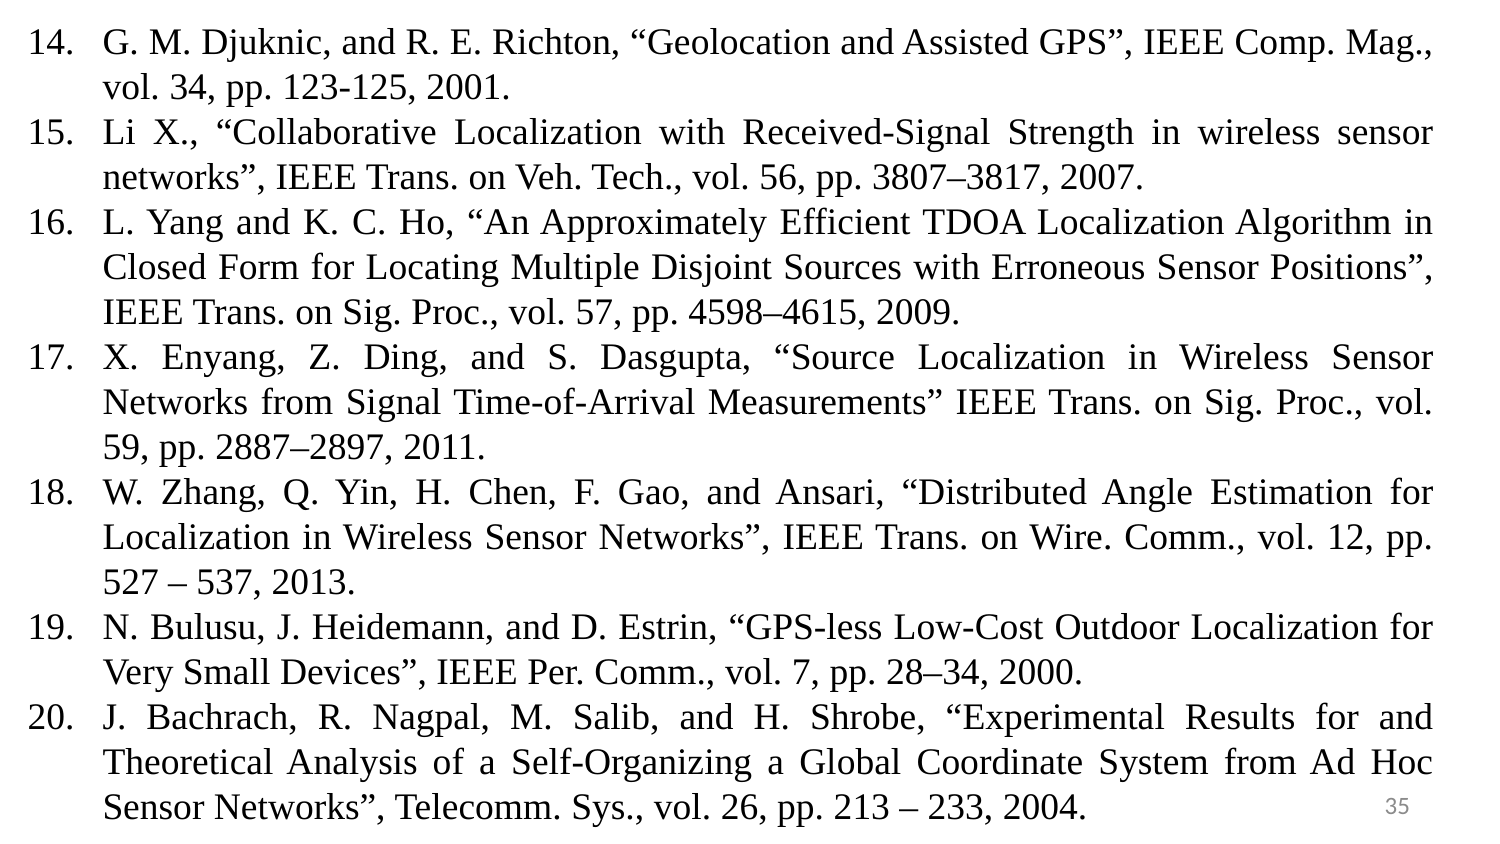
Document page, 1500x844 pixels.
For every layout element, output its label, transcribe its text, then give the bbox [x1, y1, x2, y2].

slide_number 35 [1074, 782, 1425, 827]
list G. M. Djuknic, and R. E. Richton, “Geolocation and Assisted GPS”, IEEE Comp. Mag., vol. 34, pp. 123-125, 2001. Li X., “Collaborative Localization with Received-Signal Strength in wireless sensor networks”, IEEE Trans. on Veh. Tech., vol. 56, pp. 3807–3817, 2007. L. Yang and K. C. Ho, “An Approximately Efficient TDOA Localization Algorithm in Closed Form for Locating Multiple Disjoint Sources with Erroneous Sensor Positions”, IEEE Trans. on Sig. Proc., vol. 57, pp. 4598–4615, 2009. X. Enyang, Z. Ding, and S. Dasgupta, “Source Localization in Wireless Sensor Networks from Signal Time-of-Arrival Measurements” IEEE Trans. on Sig. Proc., vol. 59, pp. 2887–2897, 2011. W. Zhang, Q. Yin, H. Chen, F. Gao, and Ansari, “Distributed Angle Estimation for Localization in Wireless Sensor Networks”, IEEE Trans. on Wire. Comm., vol. 12, pp. 527 – 537, 2013. N. Bulusu, J. Heidemann, and D. Estrin, “GPS-less Low-Cost Outdoor Localization for Very Small Devices”, IEEE Per. Comm., vol. 7, pp. 28–34, 2000. J. Bachrach, R. Nagpal, M. Salib, and H. Shrobe, “Experimental Results for and Theoretical Analysis of a Self-Organizing a Global Coordinate System from Ad Hoc Sensor Networks”, Telecomm. Sys., vol. 26, pp. 213 – 233, 2004. [12, 9, 1450, 807]
